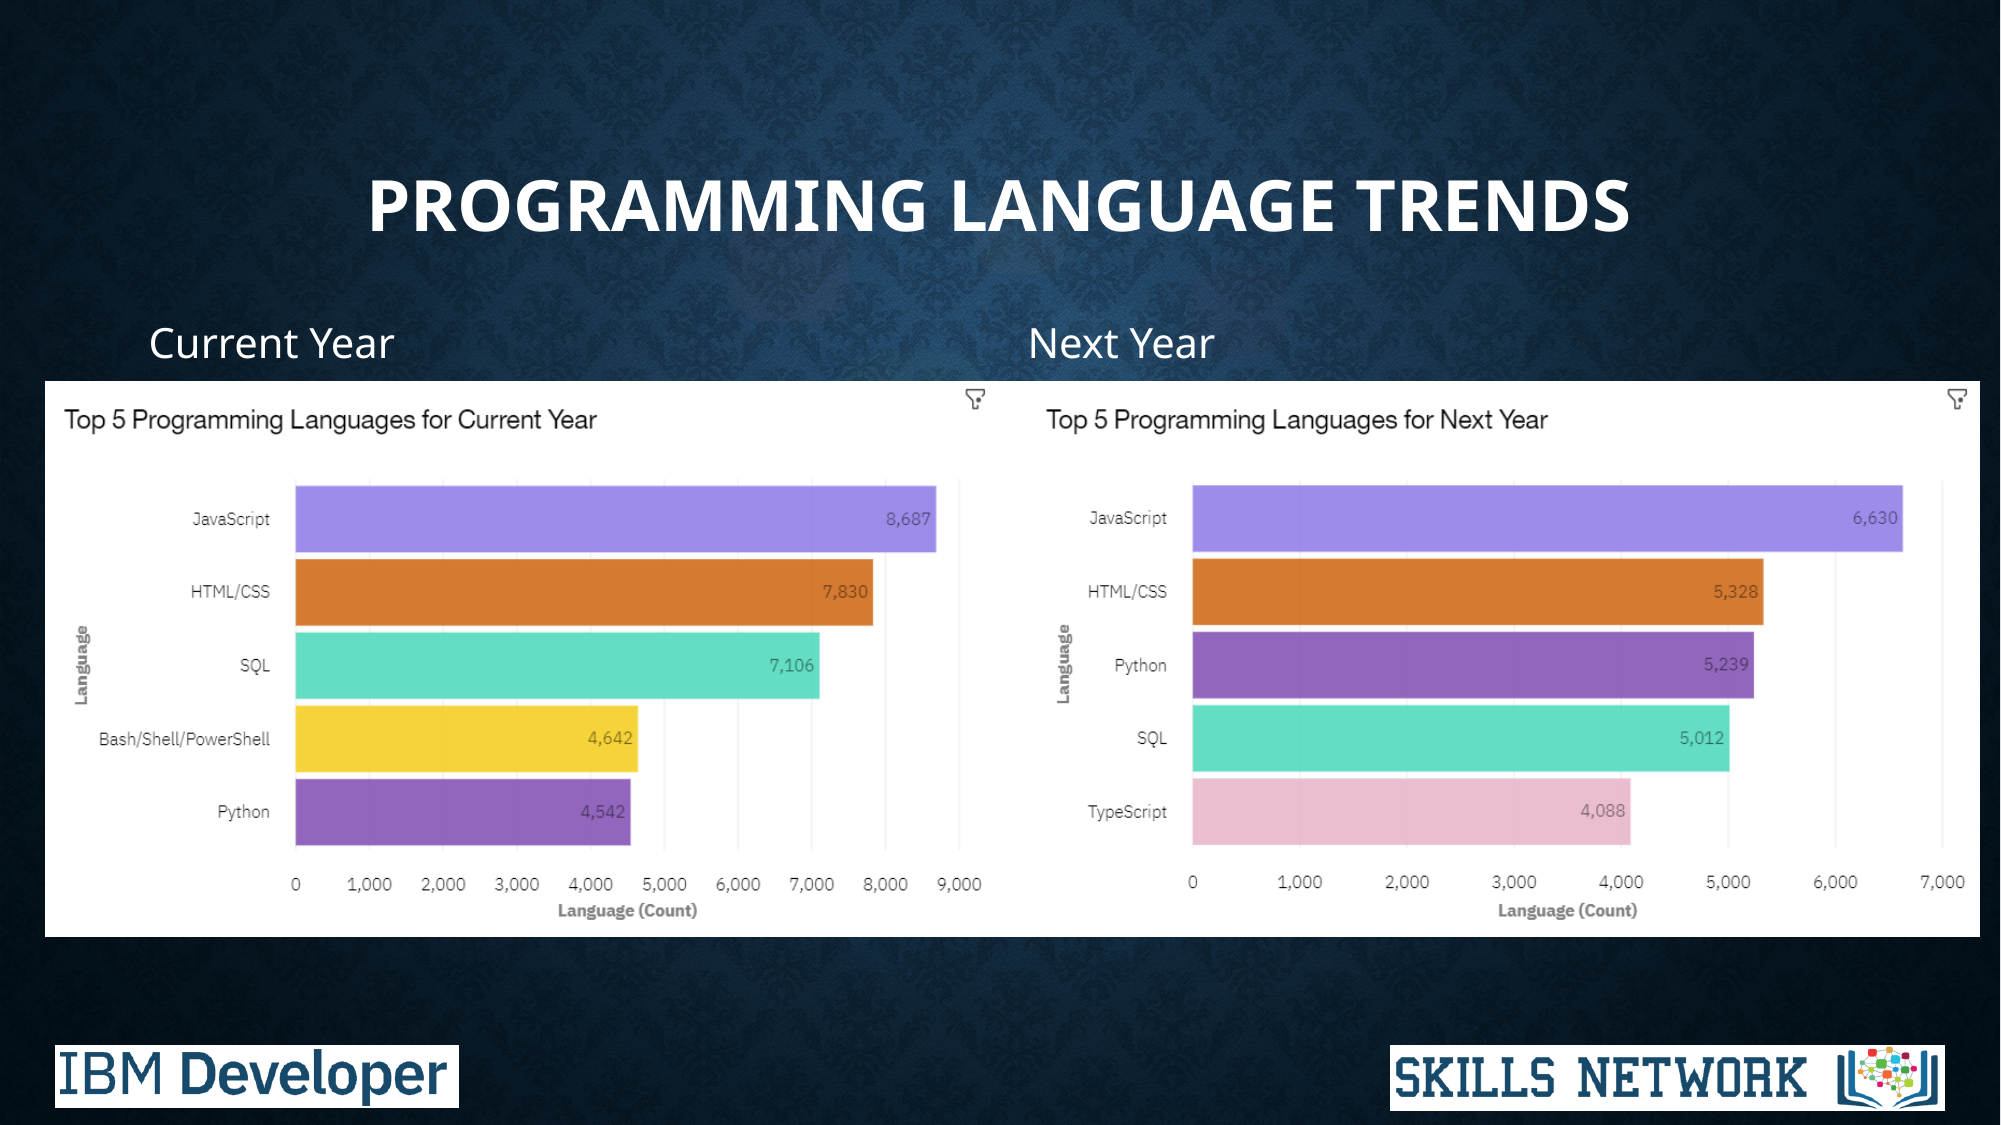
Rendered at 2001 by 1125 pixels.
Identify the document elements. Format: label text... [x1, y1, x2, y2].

list Next Year [1012, 299, 1301, 381]
list Current Year [133, 299, 500, 381]
picture [55, 1045, 459, 1108]
title PROGRAMMING LANGUAGE TRENDS [149, 99, 1849, 318]
picture [44, 381, 1981, 938]
picture [1390, 1045, 1945, 1111]
